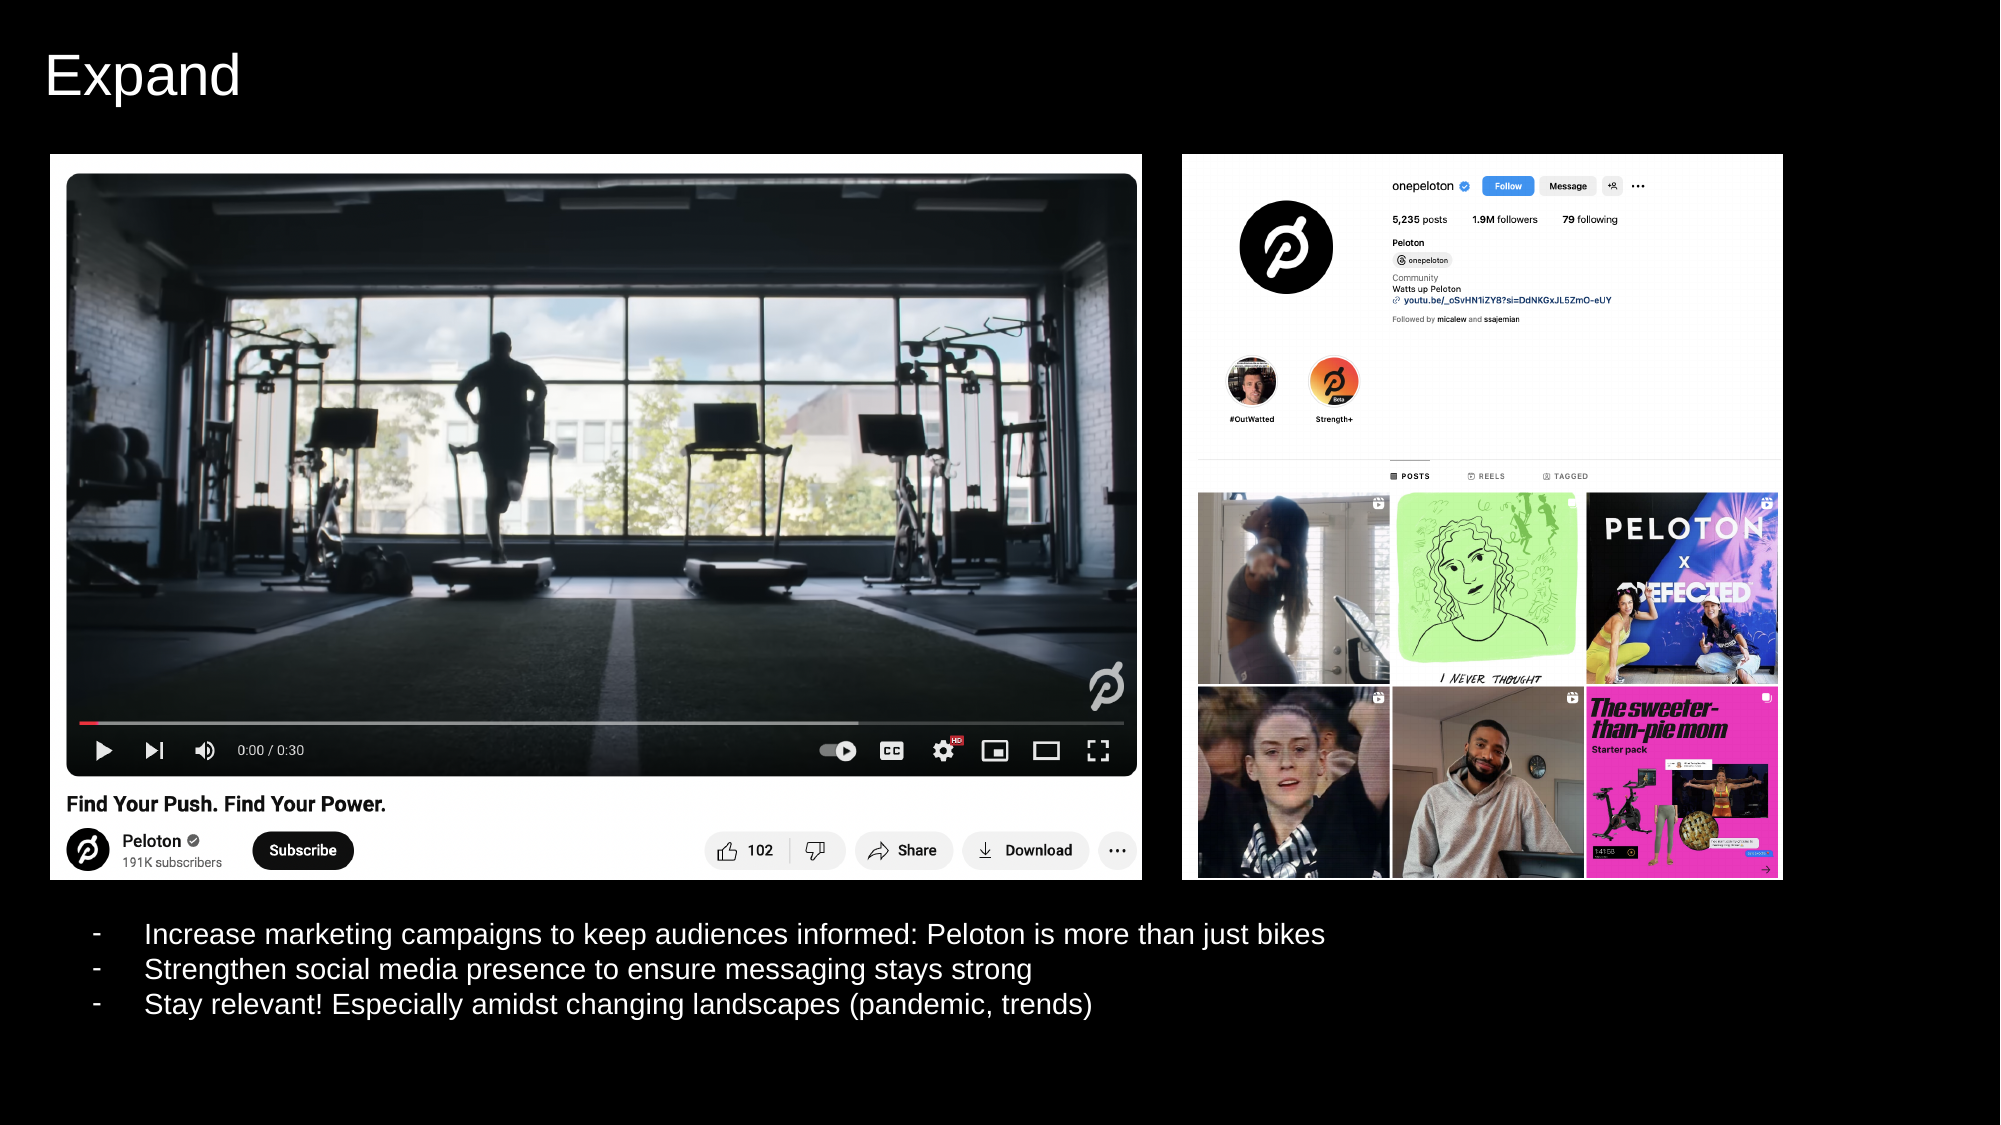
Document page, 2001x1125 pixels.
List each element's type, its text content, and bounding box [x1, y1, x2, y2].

picture [1181, 153, 1783, 880]
title Expand [44, 45, 1955, 155]
picture [49, 153, 1142, 880]
text_box Increase marketing campaigns to keep audiences informed: Peloton is more than just bikes Strengthen social media presence to ensure messaging stays strong Stay relevant! Especially amidst changing landscapes (pandemic, trends) [54, 907, 1703, 1028]
